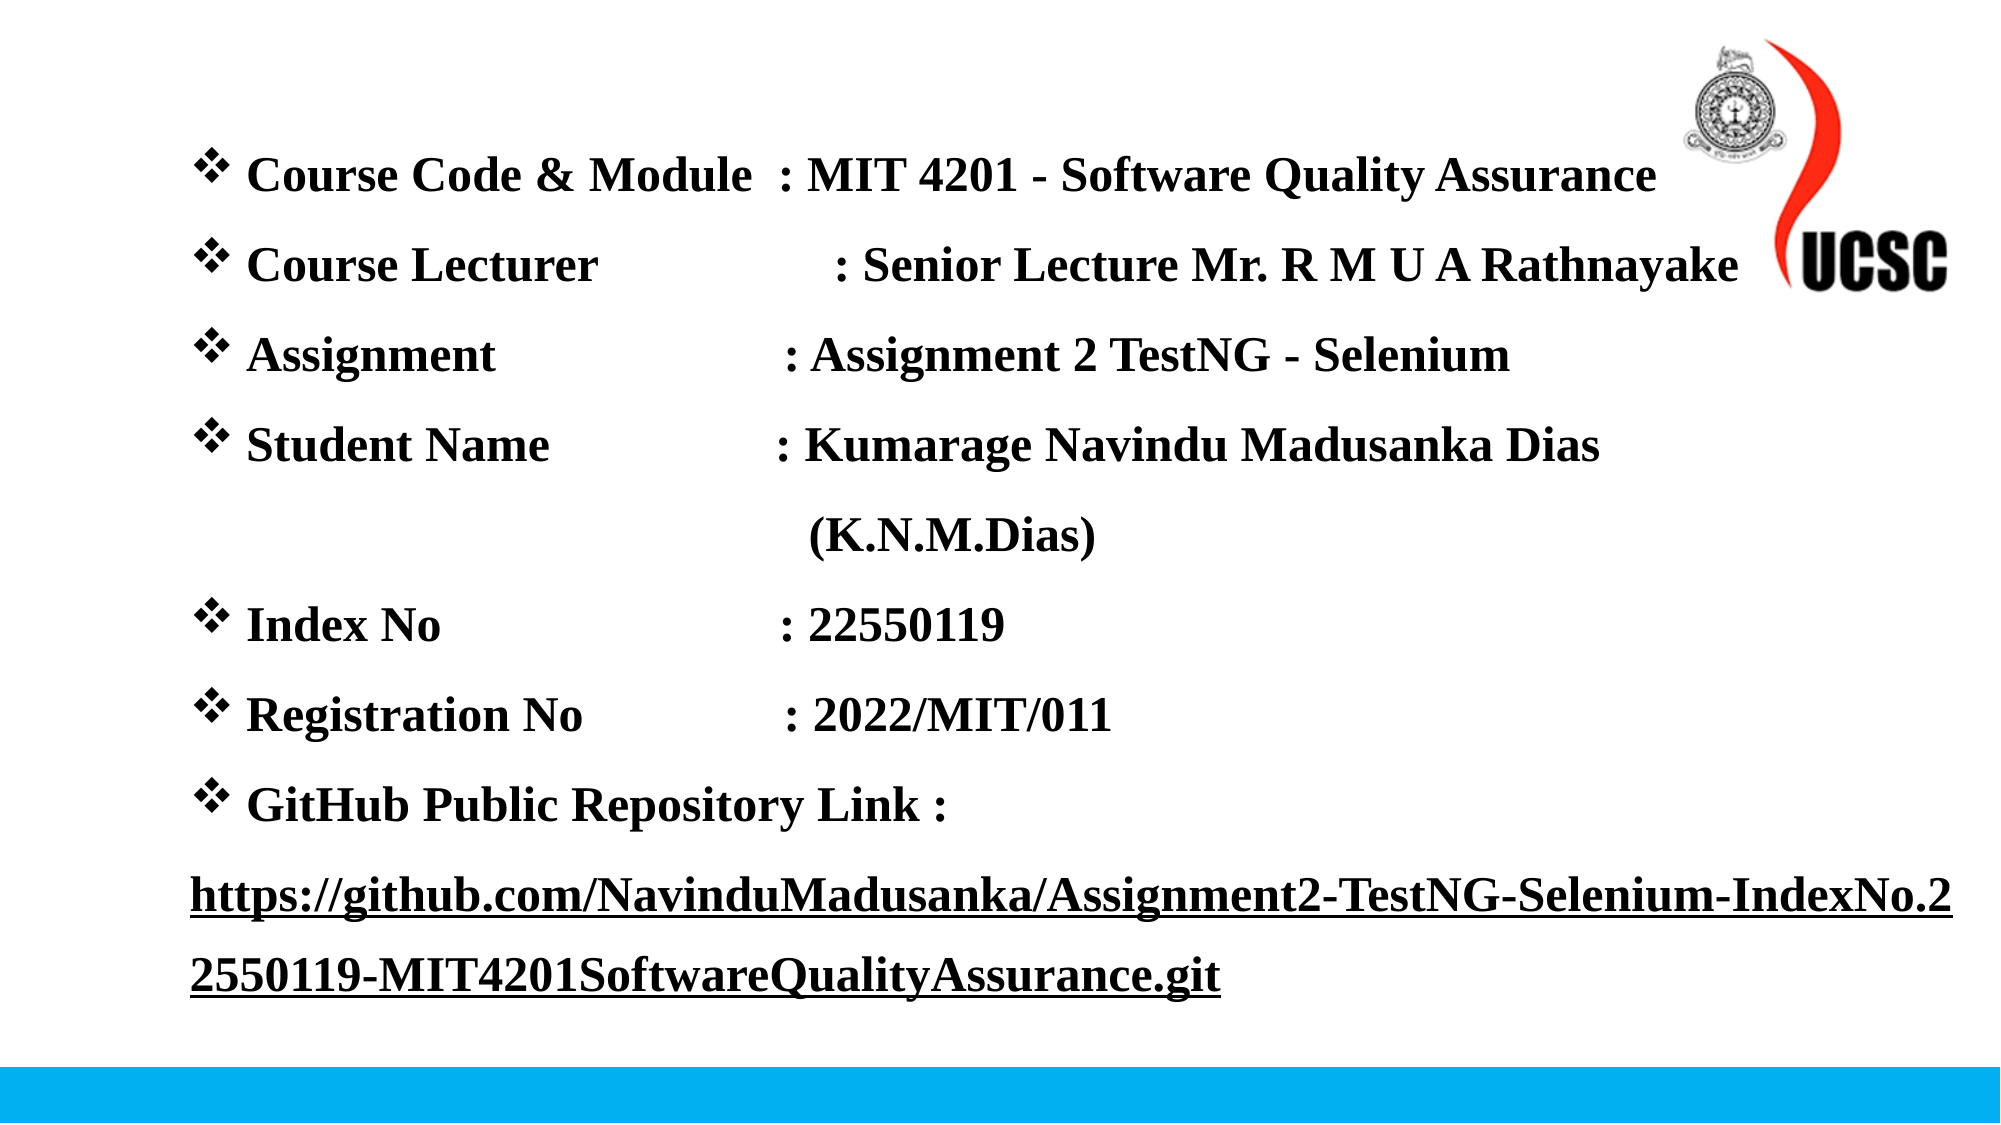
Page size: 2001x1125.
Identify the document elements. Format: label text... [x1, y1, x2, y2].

picture [1658, 0, 2000, 342]
text_box Course Code & Module : MIT 4201 - Software Quality Assurance Course Lecturer : Senior Lecture Mr. R M U A Rathnayake Assignment : Assignment 2 TestNG - Selenium Student Name : Kumarage Navindu Madusanka Dias (K.N.M.Dias) Index No : 22550119 Registration No : 2022/MIT/011 GitHub Public Repository Link : https://github.com/NavinduMadusanka/Assignment2-TestNG-Selenium-IndexNo.22550119-MIT4201SoftwareQualityAssurance.git [174, 104, 1972, 1067]
footer [0, 1067, 2000, 1123]
